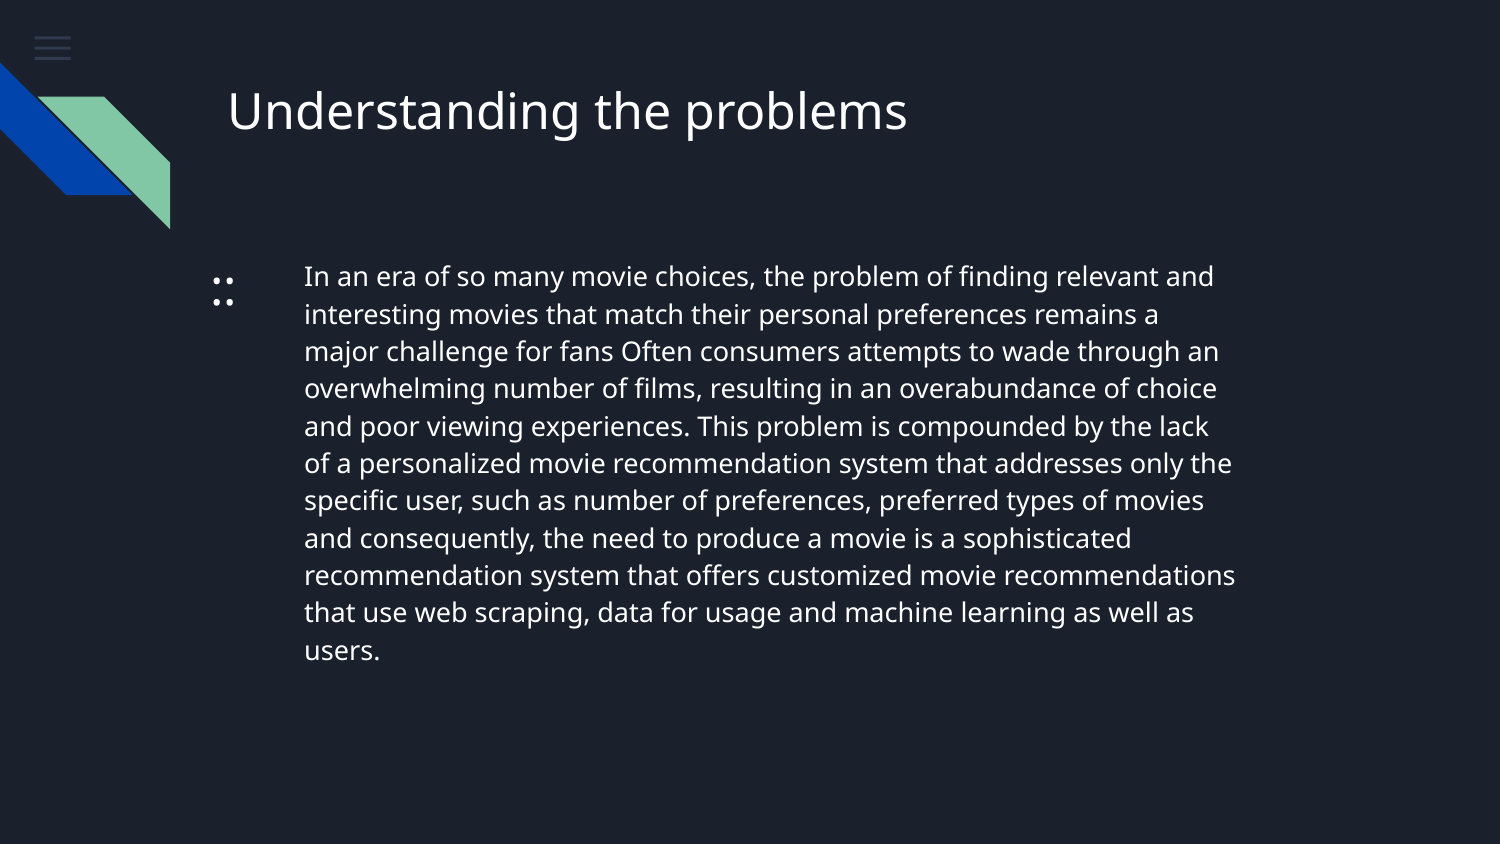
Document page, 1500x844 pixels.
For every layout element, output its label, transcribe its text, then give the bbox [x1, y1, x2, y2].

list In an era of so many movie choices, the problem of finding relevant and interesting movies that match their personal preferences remains a major challenge for fans Often consumers attempts to wade through an overwhelming number of films, resulting in an overabundance of choice and poor viewing experiences. This problem is compounded by the lack of a personalized movie recommendation system that addresses only the specific user, such as number of preferences, preferred types of movies and consequently, the need to produce a movie is a sophisticated recommendation system that offers customized movie recommendations that use web scraping, data for usage and machine learning as well as users. [289, 239, 1254, 758]
title Understanding the problems [212, 64, 1368, 215]
text_box :: [195, 239, 289, 373]
